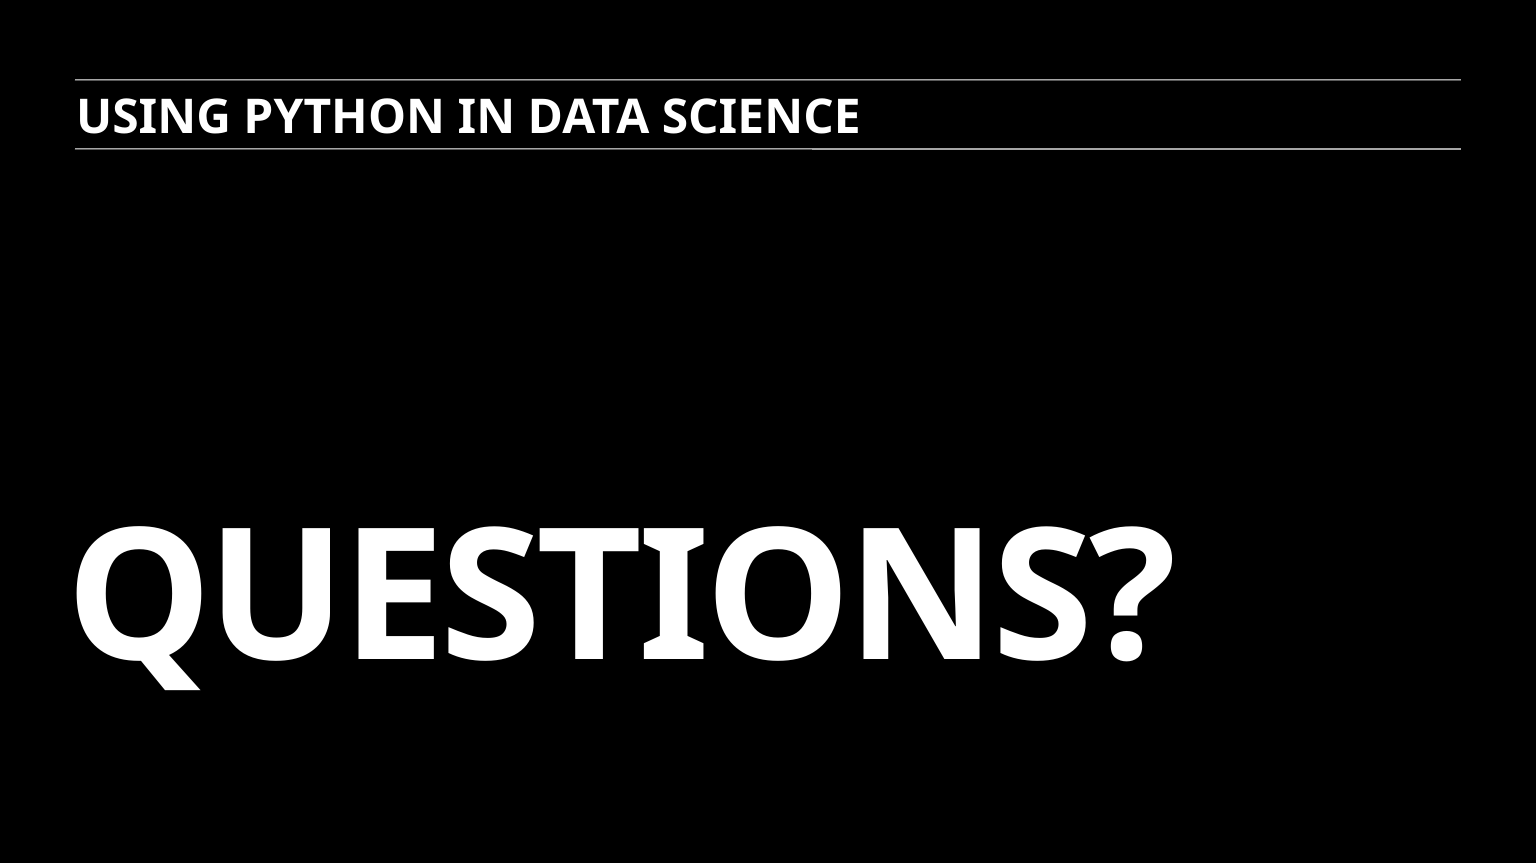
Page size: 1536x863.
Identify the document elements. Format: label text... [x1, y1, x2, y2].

title Questions? [55, 531, 1438, 705]
list USING PYTHON IN DATA SCIENCE [60, 81, 1111, 132]
